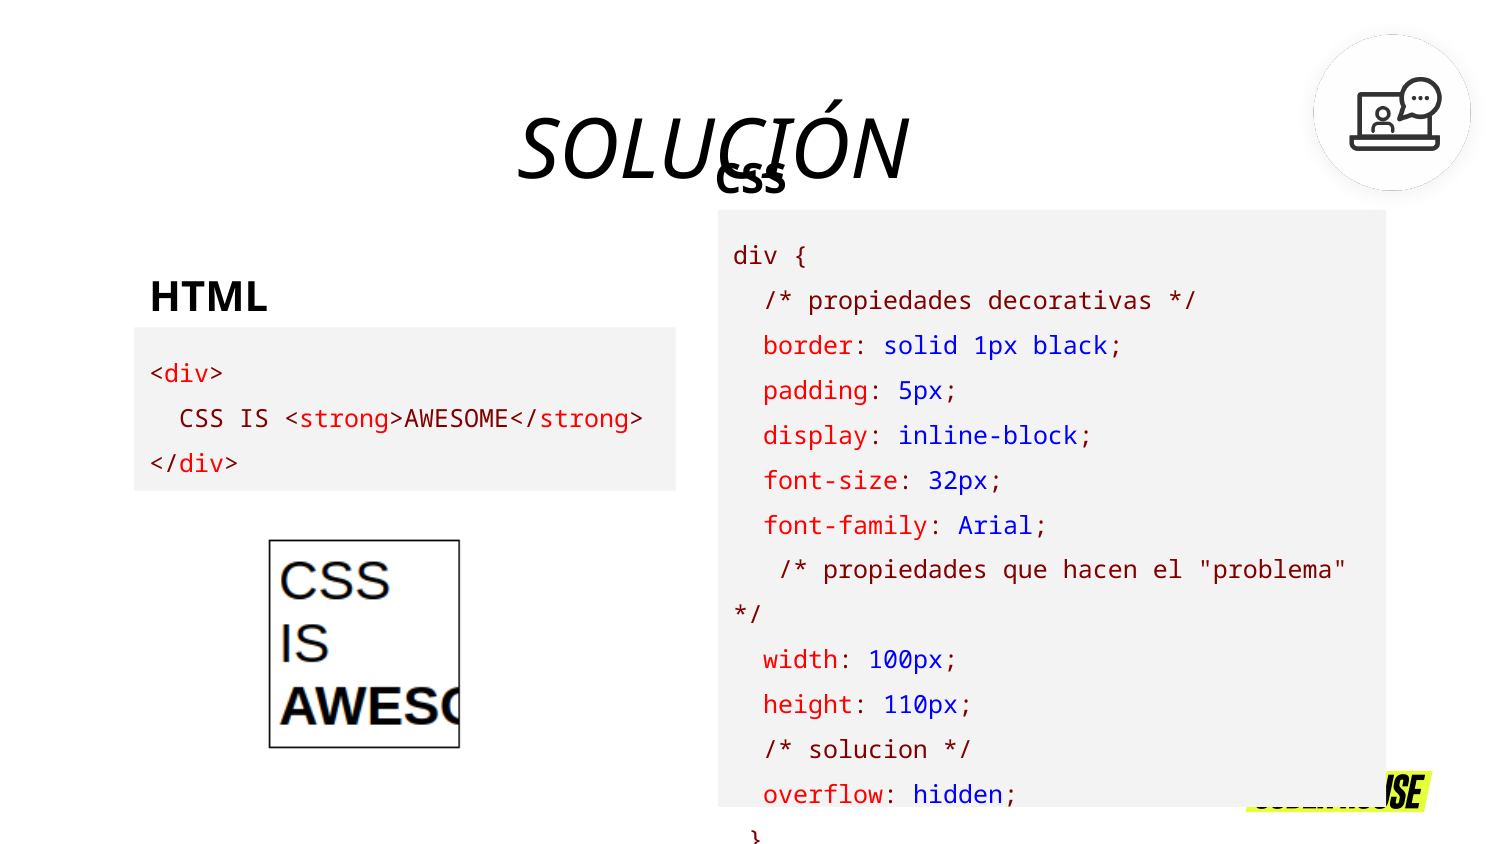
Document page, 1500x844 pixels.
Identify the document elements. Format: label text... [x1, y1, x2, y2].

text_box <div> CSS IS <strong>AWESOME</strong> </div> [134, 327, 676, 491]
text_box CSS [699, 136, 886, 210]
text_box SOLUCIÓN [201, 30, 1225, 145]
picture [1294, 15, 1490, 211]
text_box HTML [134, 254, 320, 328]
text_box div { /* propiedades decorativas */ border: solid 1px black; padding: 5px; display: inline-block; font-size: 32px; font-family: Arial; /* propiedades que hacen el "problema" */ width: 100px; height: 110px; /* solucion */ overflow: hidden; } [718, 209, 1387, 807]
picture [255, 529, 645, 819]
picture [1241, 764, 1437, 819]
